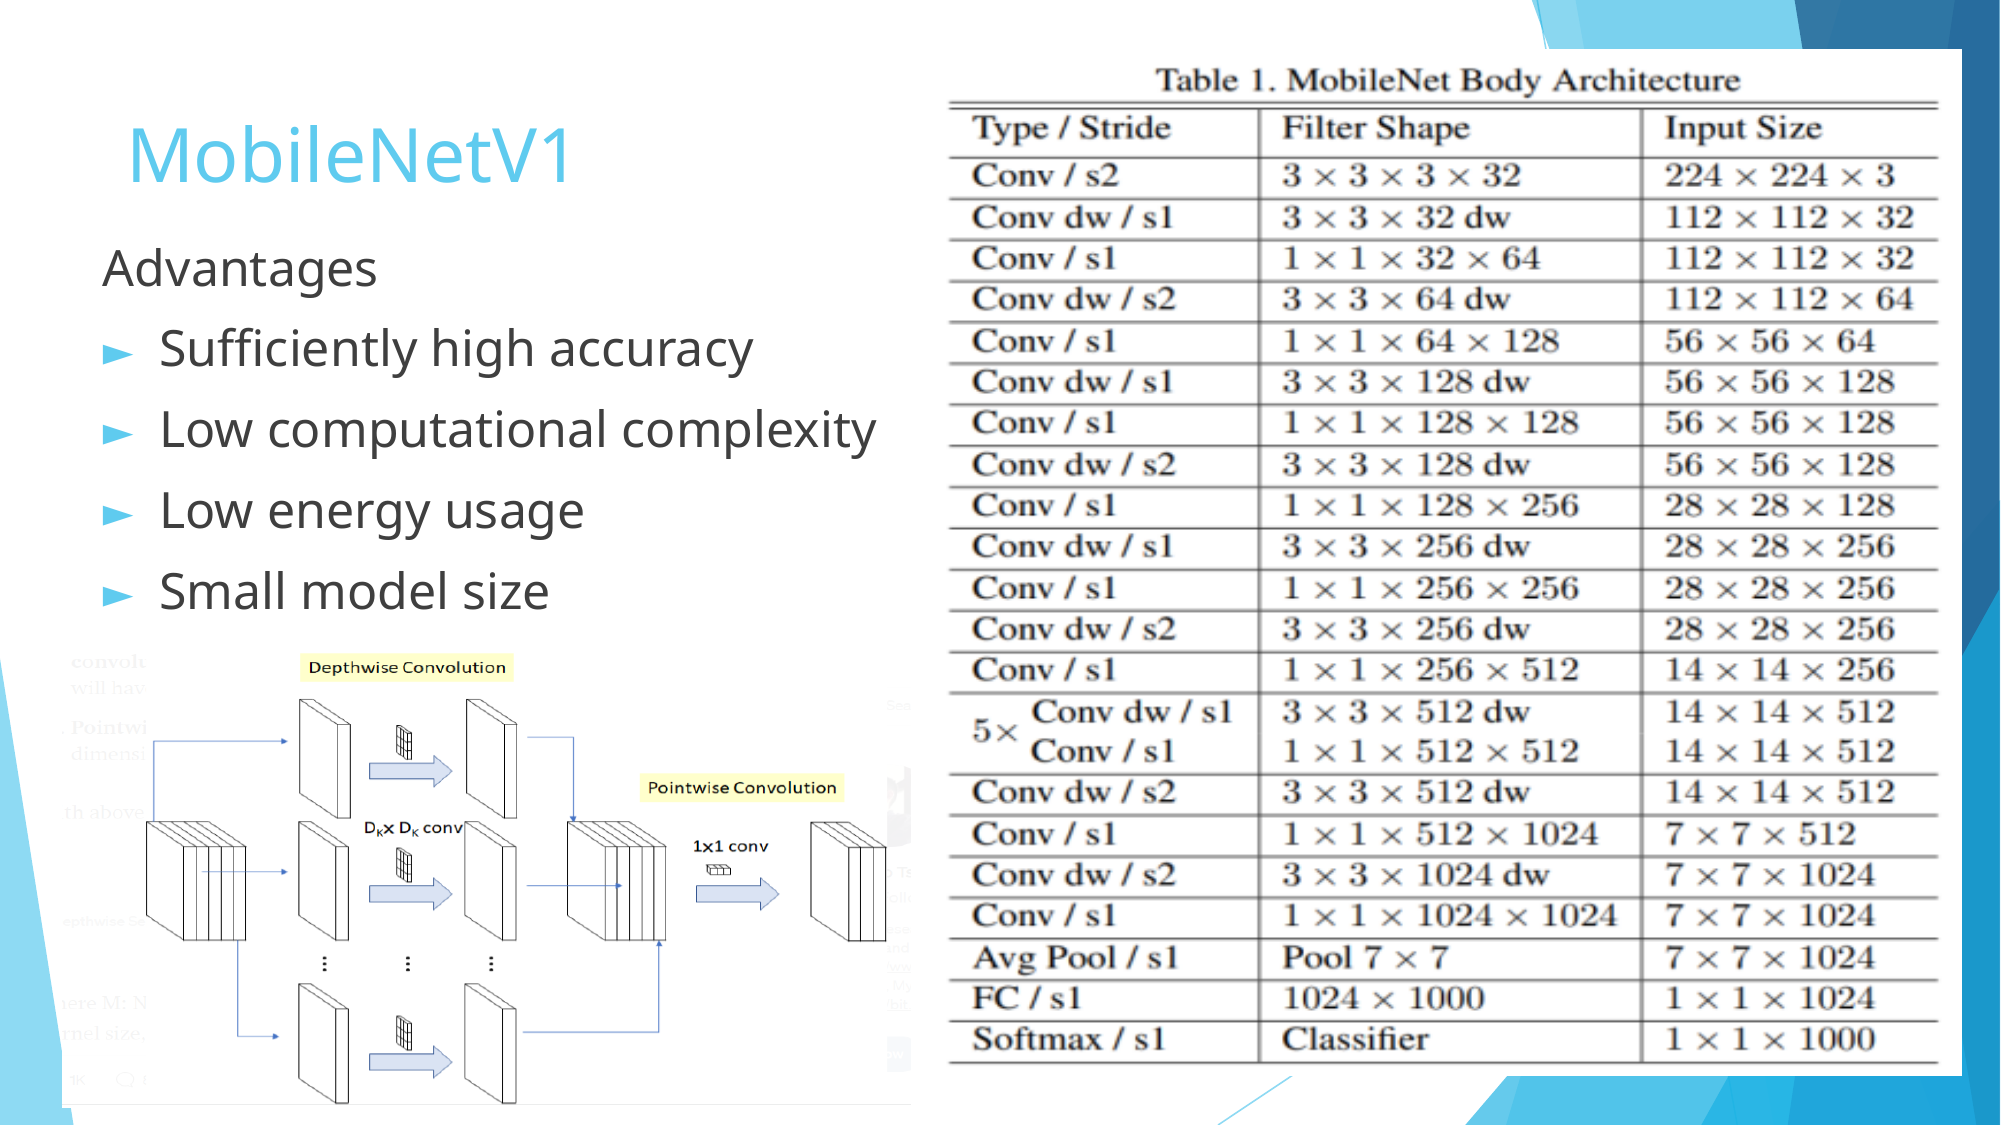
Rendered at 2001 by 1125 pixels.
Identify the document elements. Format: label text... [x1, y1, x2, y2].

picture [62, 650, 911, 1108]
title MobileNetV1 [111, 99, 930, 228]
list Advantages Sufficiently high accuracy Low computational complexity Low energy usage Small model size [87, 228, 930, 788]
picture [935, 49, 1962, 1076]
